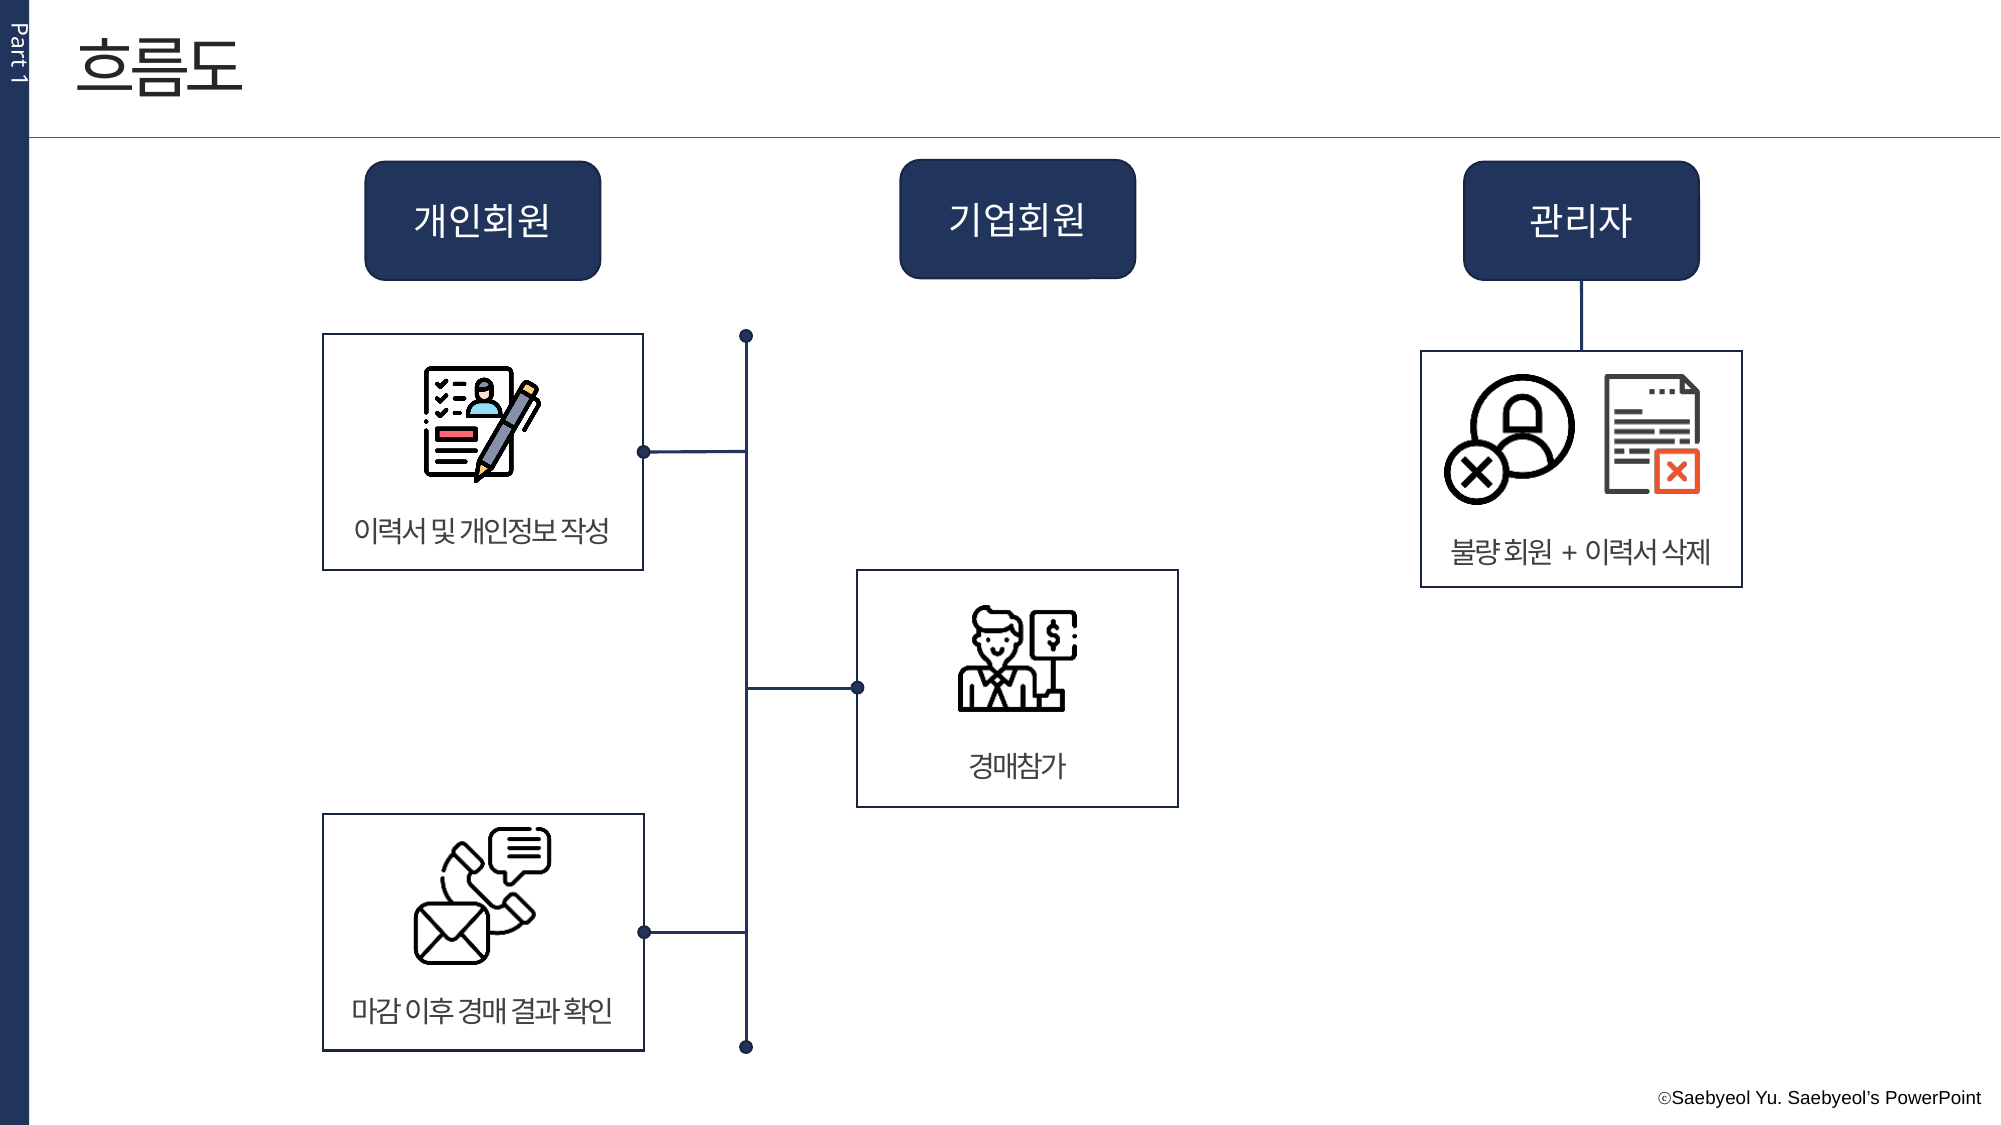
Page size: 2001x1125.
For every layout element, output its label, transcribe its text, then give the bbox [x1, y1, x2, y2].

text_box 마감 이후 경매 결과 확인 [322, 979, 644, 1036]
text_box 불량 회원+이력서 삭제 [1421, 520, 1743, 578]
text_box [739, 328, 754, 343]
text_box 관리자 [1463, 160, 1701, 281]
text_box 개인회원 [364, 160, 602, 281]
picture [1592, 374, 1712, 494]
text_box [856, 569, 1179, 808]
picture [1444, 374, 1575, 505]
picture [424, 366, 541, 483]
text_box [322, 333, 644, 571]
text_box [850, 680, 865, 695]
text_box 이력서 및 개인정보 작성 [322, 499, 643, 556]
text_box [637, 925, 652, 940]
text_box 기업회원 [899, 158, 1137, 280]
text_box 경매참가 [857, 734, 1179, 792]
text_box [636, 444, 651, 459]
text_box [0, 312, 30, 1125]
text_box [739, 1040, 754, 1055]
picture [958, 599, 1077, 719]
text_box 흐름도 [59, 18, 262, 113]
text_box [0, 0, 30, 8]
picture [413, 827, 552, 965]
text_box [322, 813, 645, 1052]
text_box Part 1 [0, 8, 42, 312]
text_box [1420, 350, 1743, 588]
